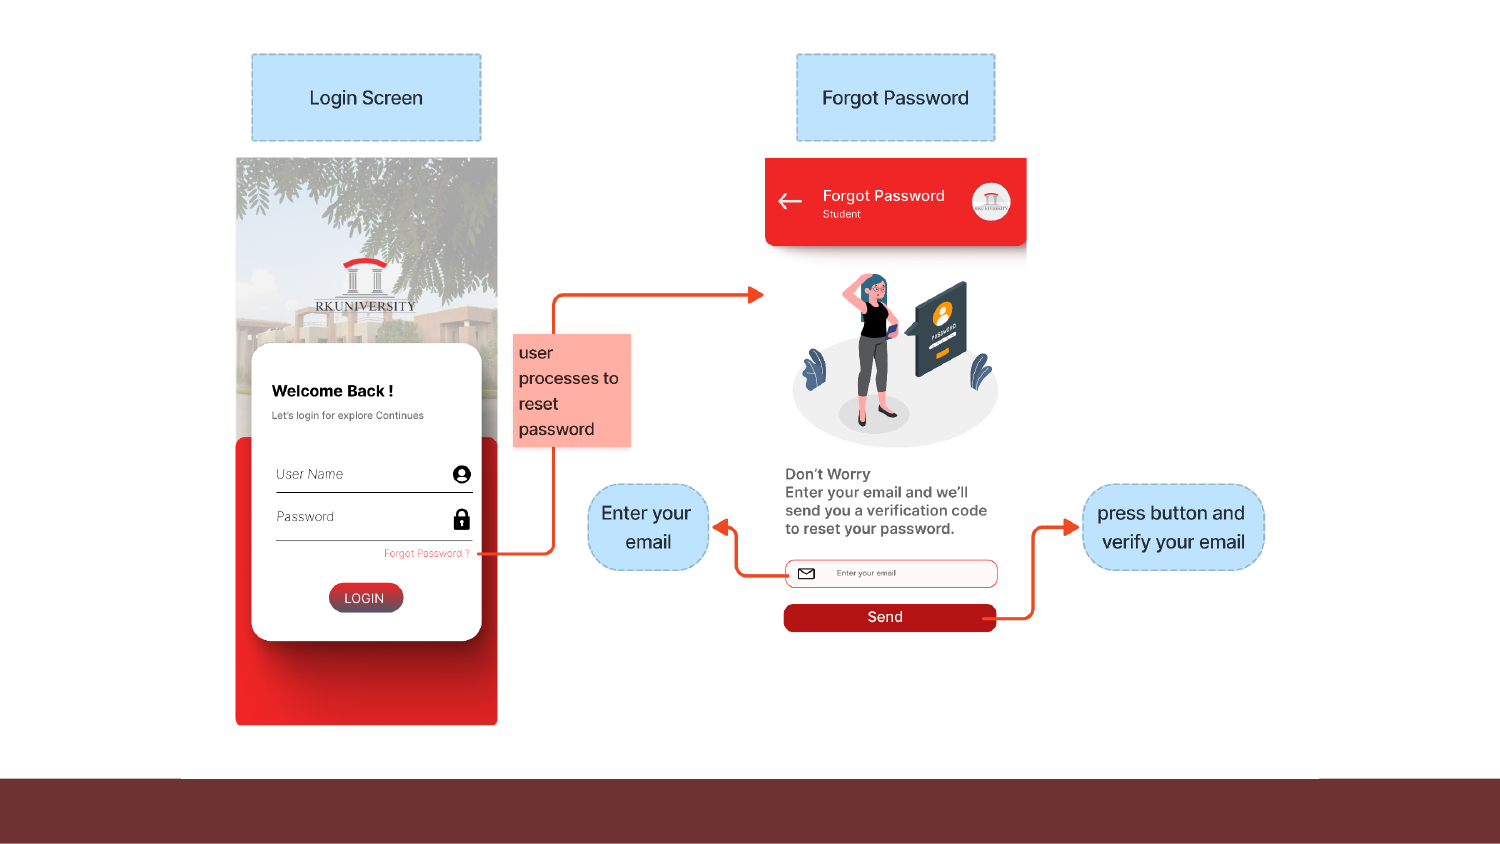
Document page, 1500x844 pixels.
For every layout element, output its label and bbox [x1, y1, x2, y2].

picture [180, 0, 1319, 779]
text_box [0, 778, 1500, 844]
